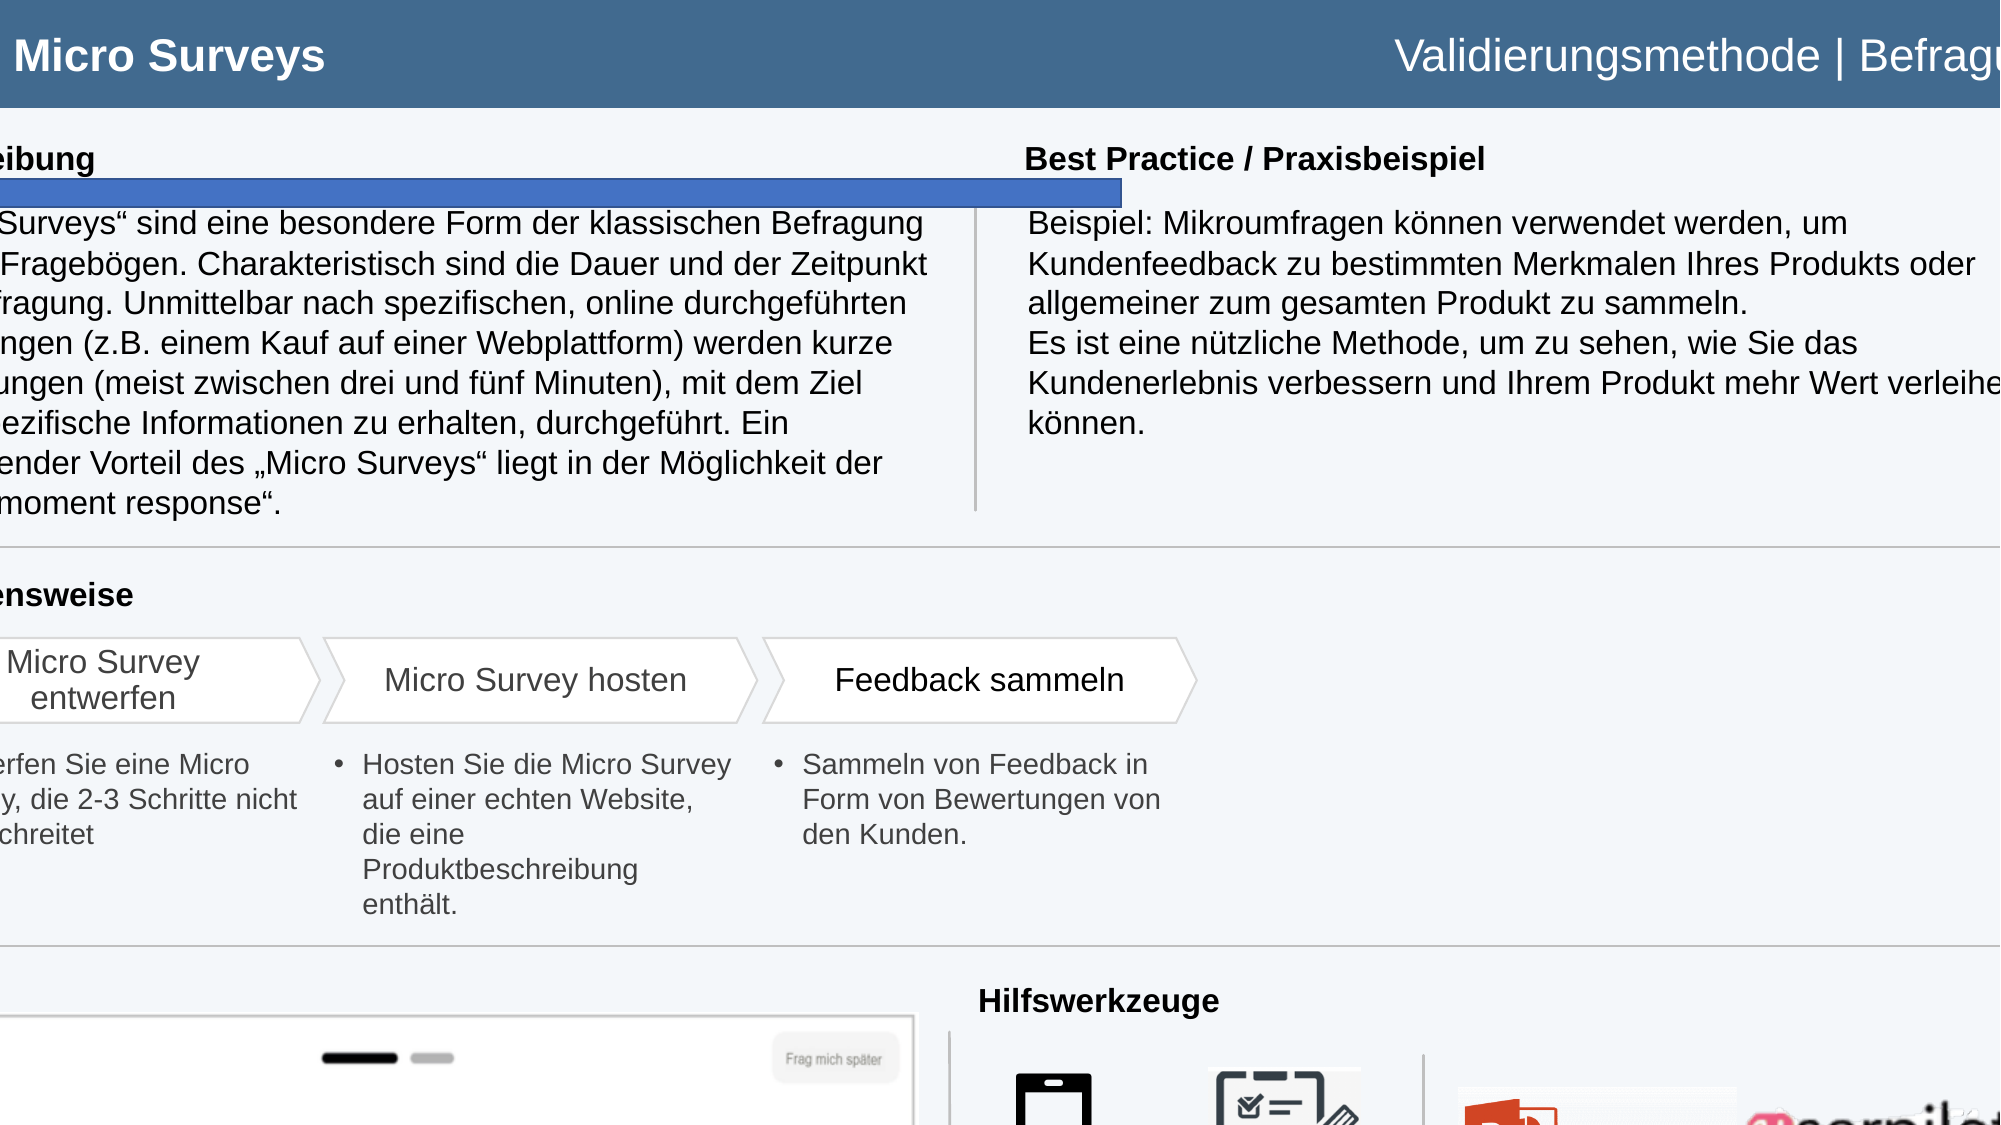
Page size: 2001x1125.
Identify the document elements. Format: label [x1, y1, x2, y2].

picture [1458, 1086, 2000, 1125]
text_box [0, 0, 2000, 546]
text_box [0, 946, 2000, 1125]
text_box [0, 547, 2000, 945]
picture [0, 1012, 919, 1125]
picture [1208, 1067, 1361, 1125]
picture [978, 1067, 1129, 1125]
